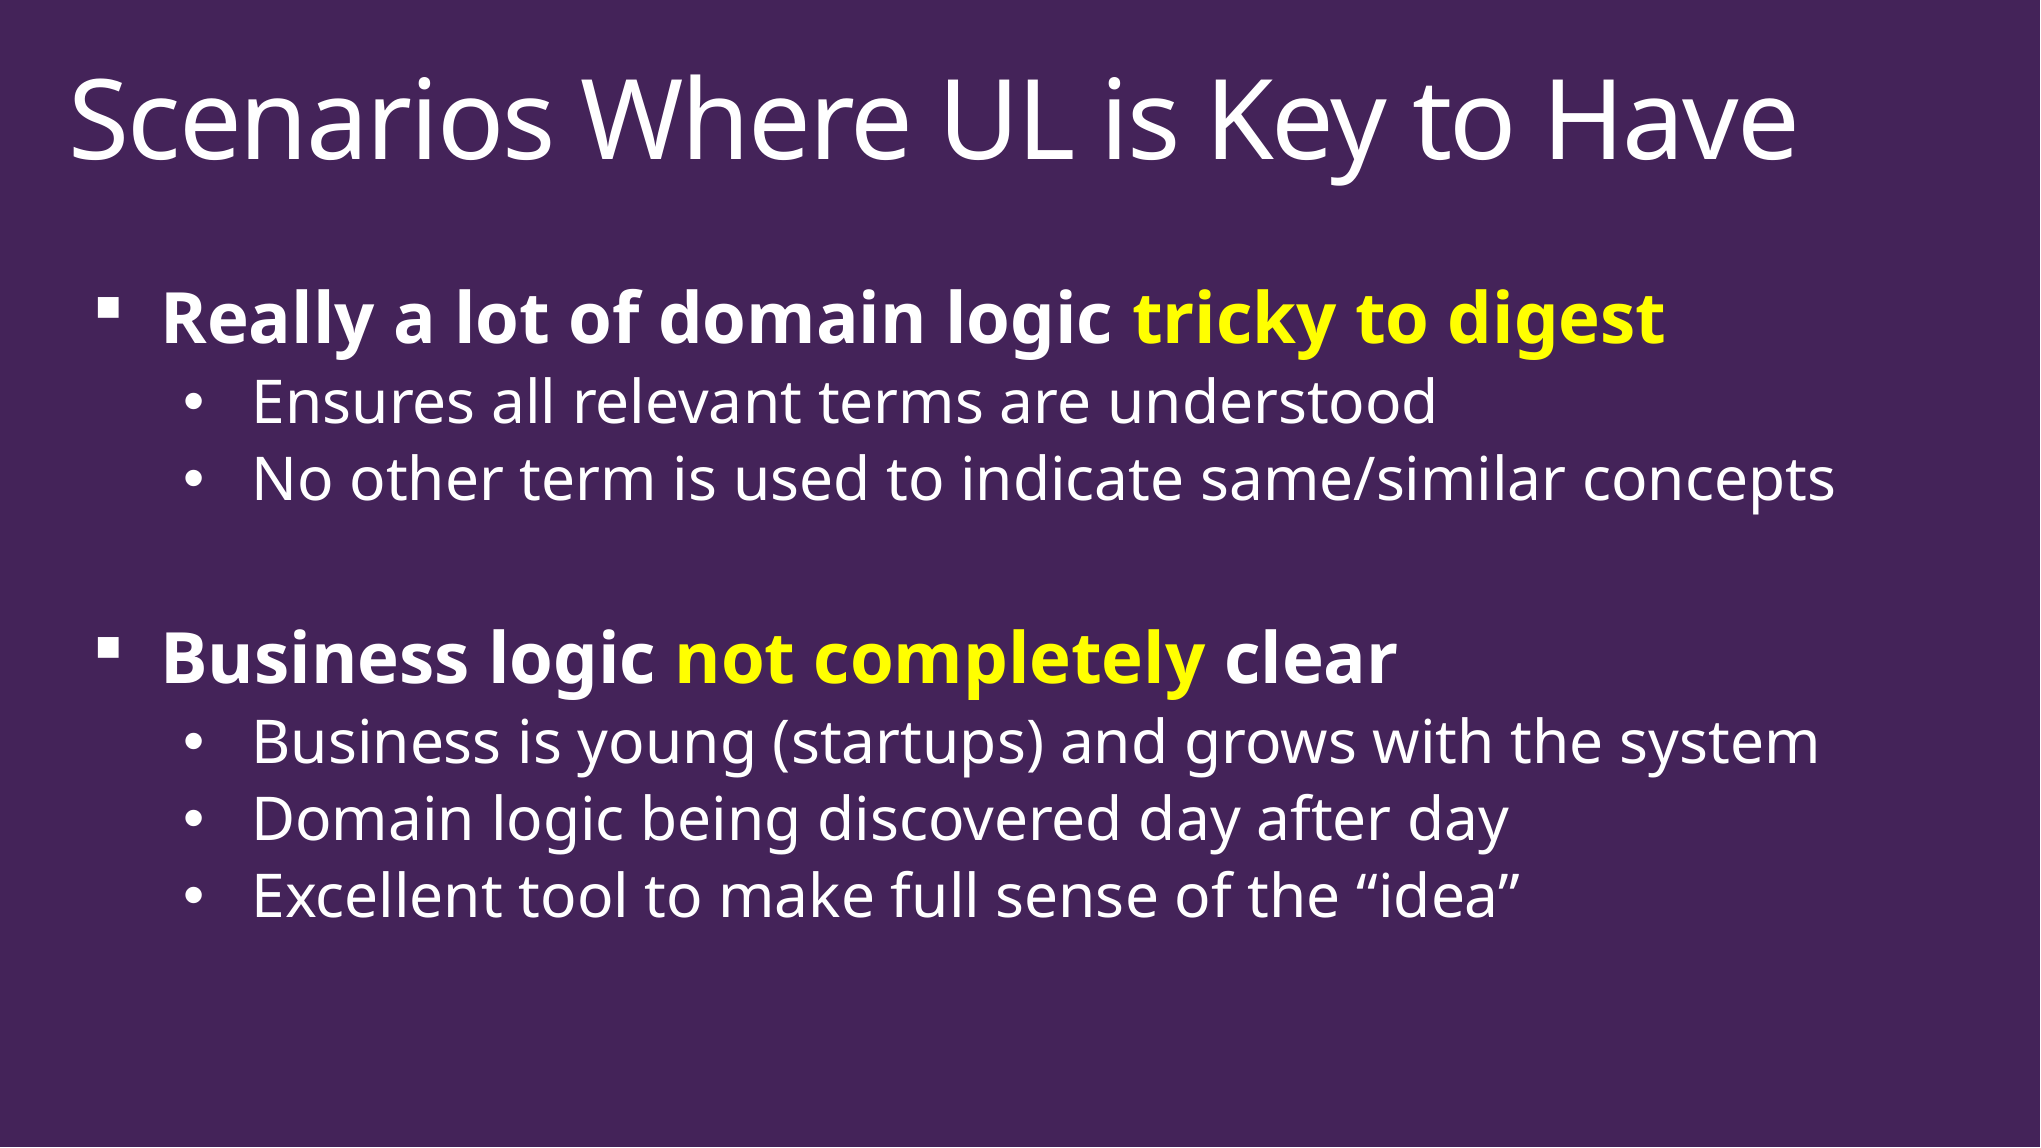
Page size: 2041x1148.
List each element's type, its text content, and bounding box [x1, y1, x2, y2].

list Really a lot of domain logic tricky to digest Ensures all relevant terms are understood No other term is used to indicate same/similar concepts Business logic not completely clear Business is young (startups) and grows with the system Domain logic being discovered day after day Excellent tool to make full sense of the “idea” [68, 267, 1966, 1034]
title Scenarios Where UL is Key to Have [45, 48, 1996, 199]
